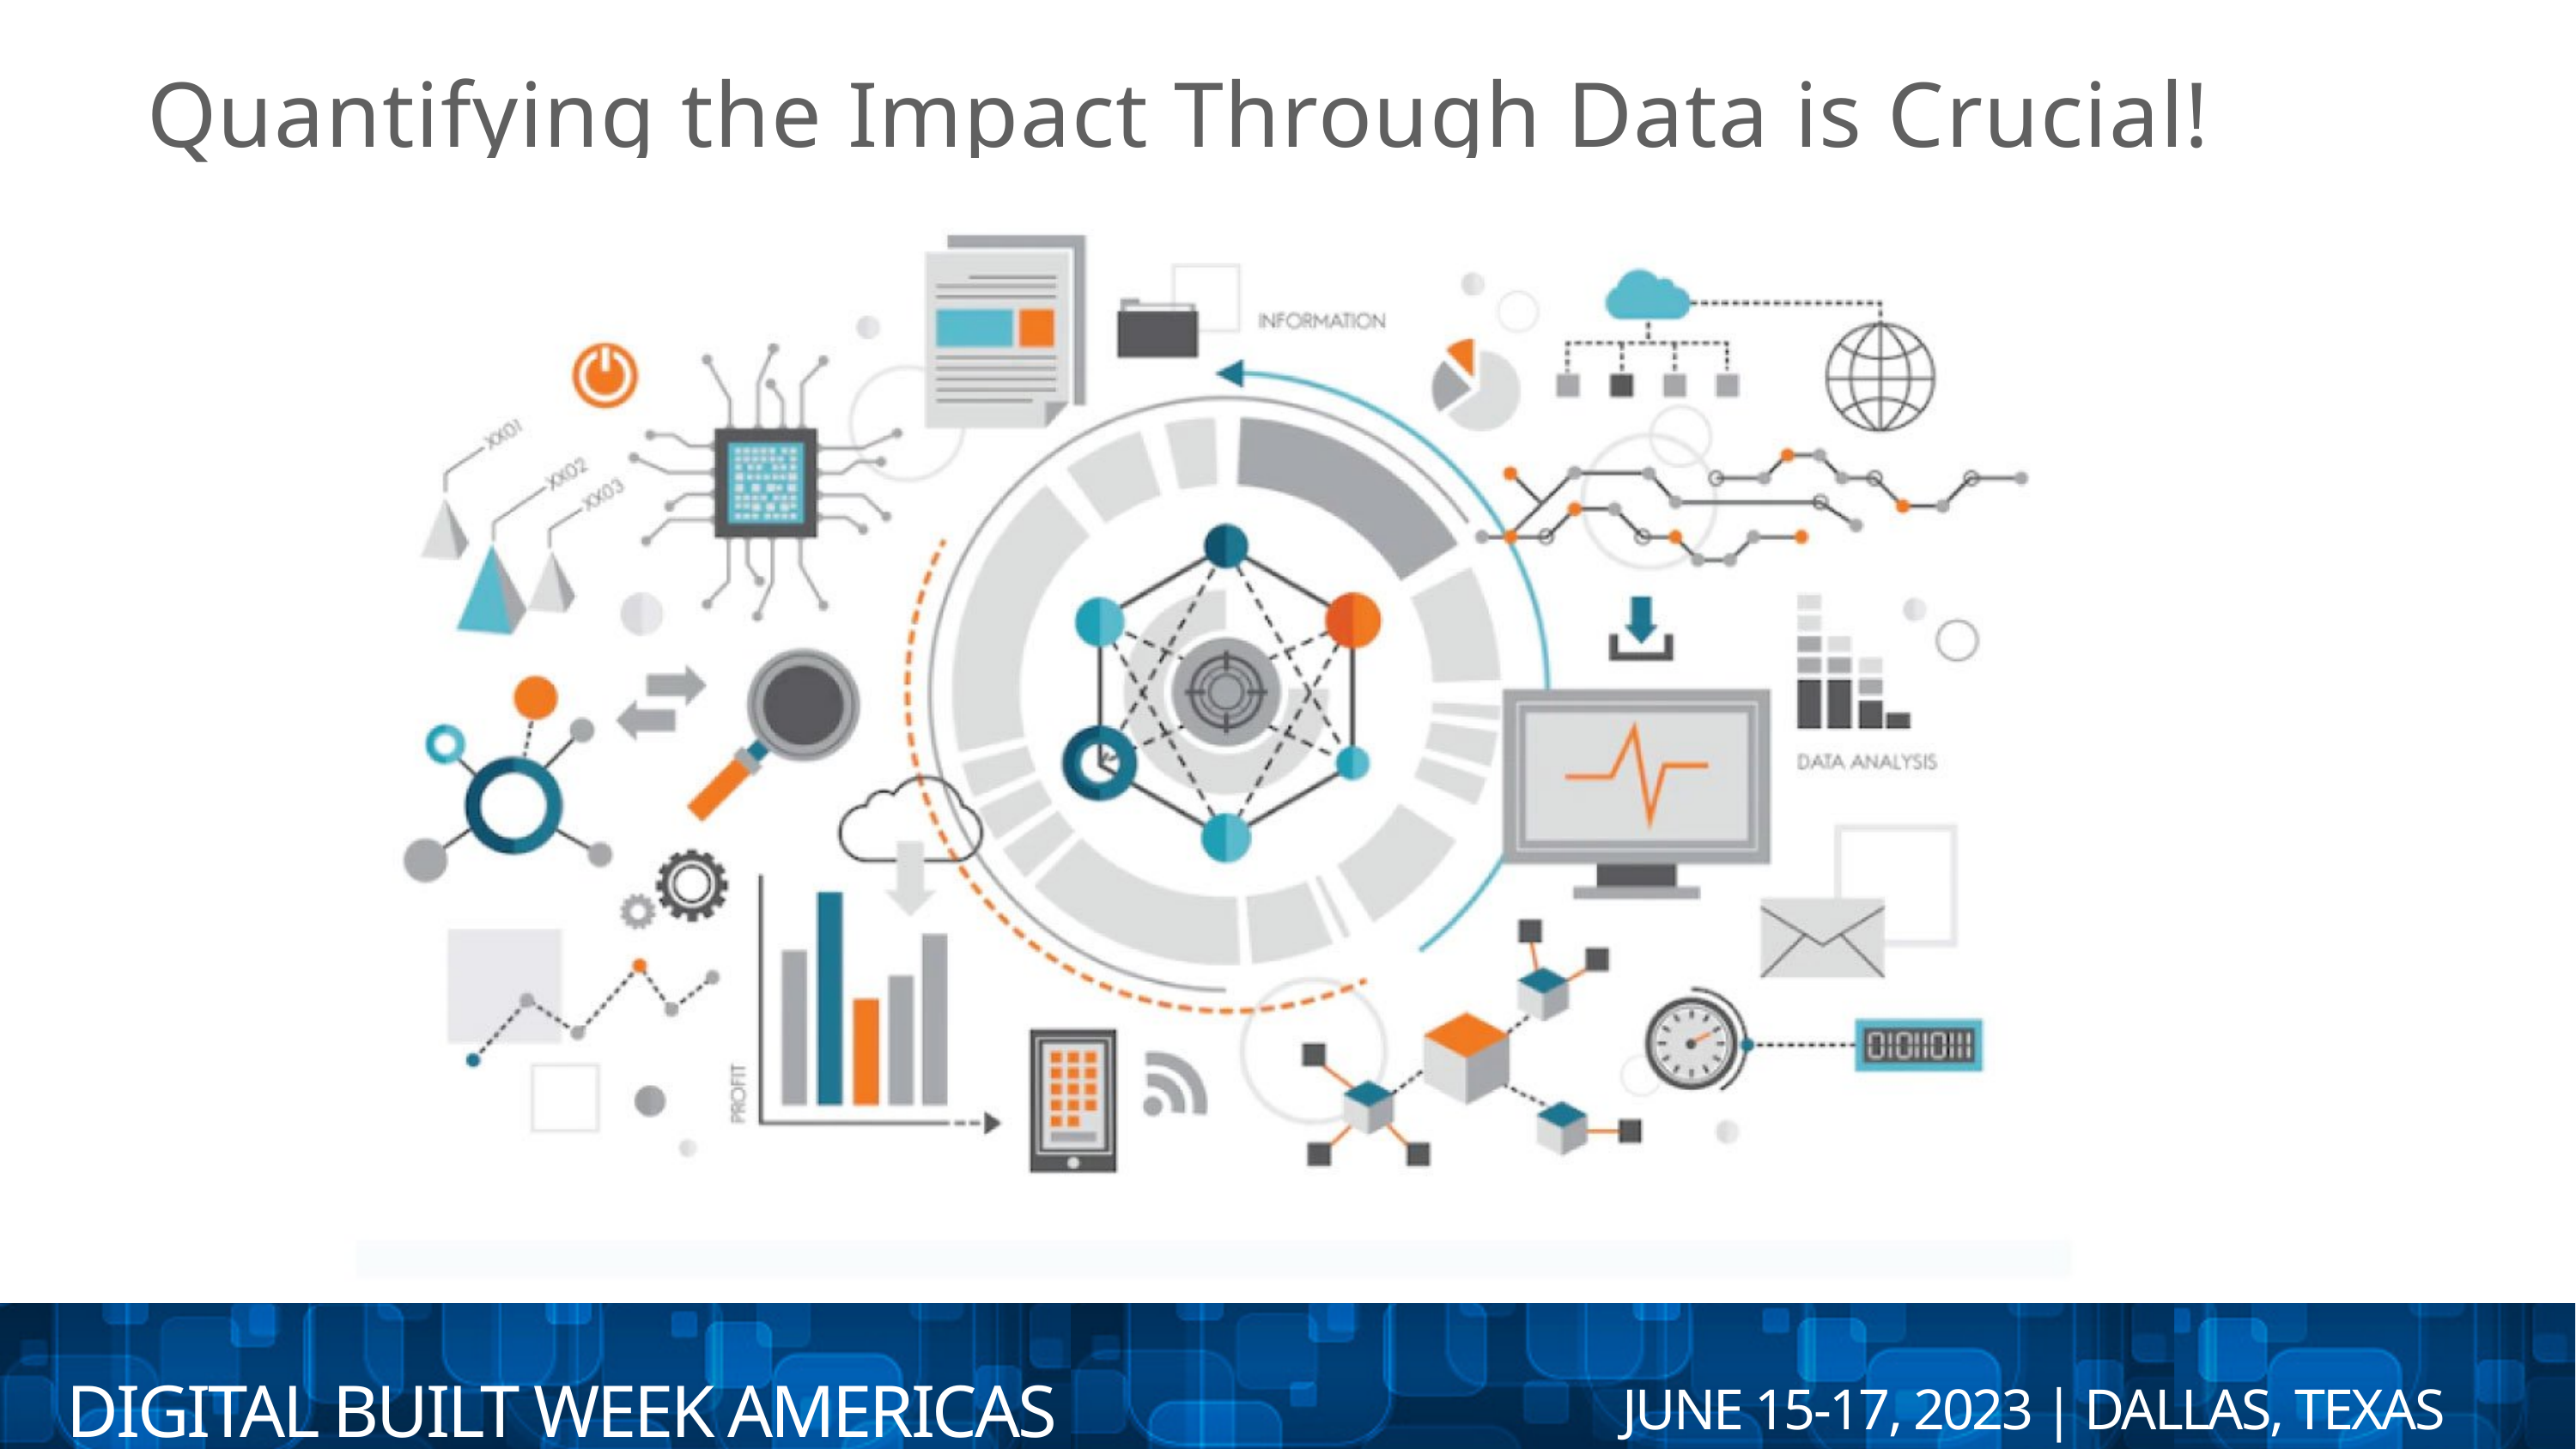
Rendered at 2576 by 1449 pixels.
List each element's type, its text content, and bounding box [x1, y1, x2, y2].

text_box Quantifying the Impact Through Data is Crucial! [146, 68, 2343, 166]
picture [0, 1303, 2576, 1449]
picture [252, 158, 2175, 1298]
